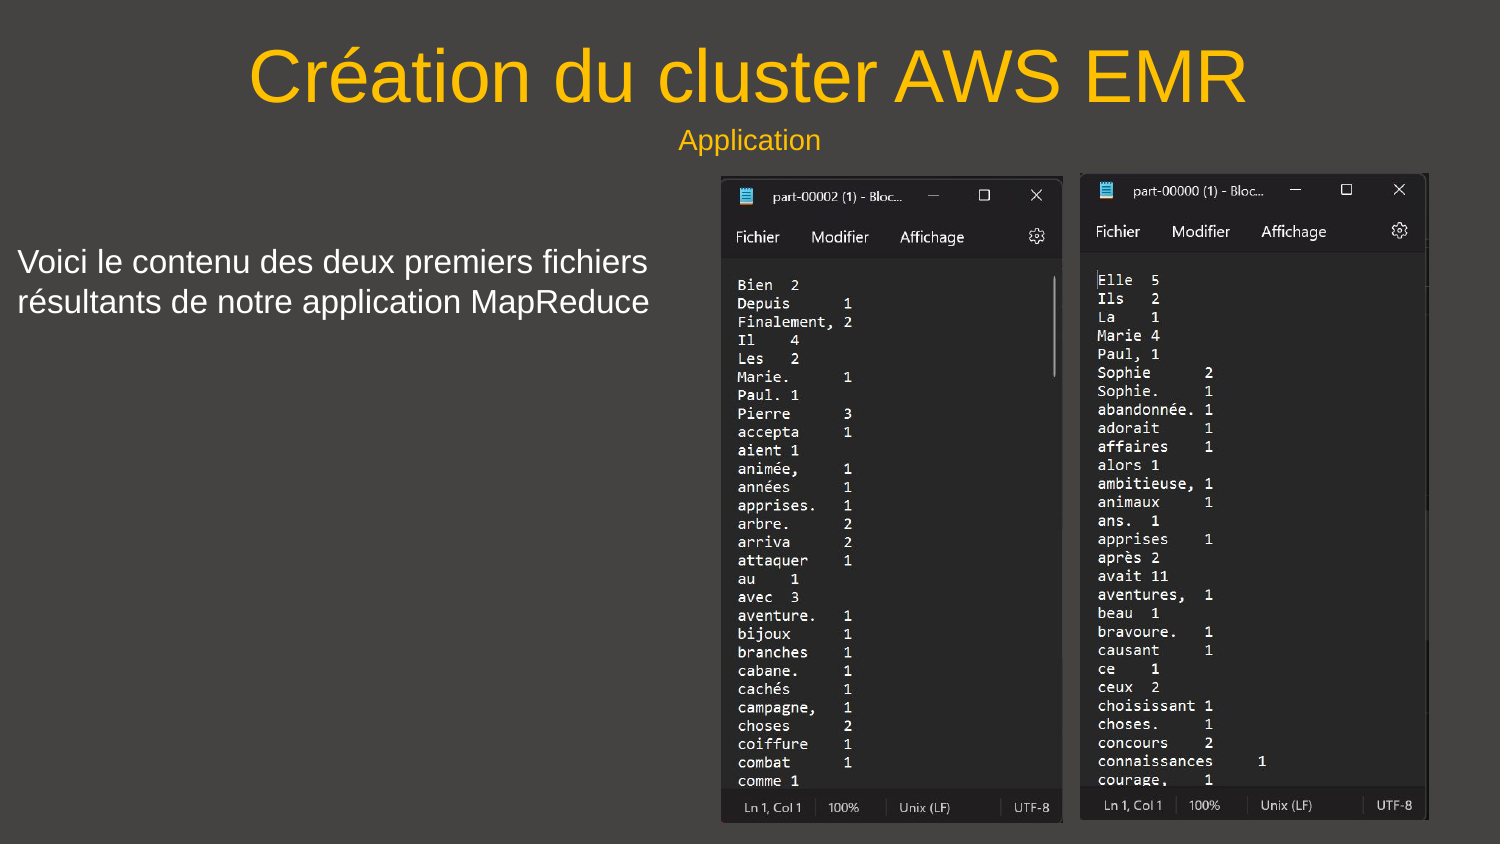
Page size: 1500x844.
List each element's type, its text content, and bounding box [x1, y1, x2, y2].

picture [721, 176, 1063, 824]
list Création du cluster AWS EMR [0, 25, 1500, 114]
list Application [0, 114, 1500, 162]
text_box Voici le contenu des deux premiers fichiers résultants de notre application MapReduce [2, 232, 682, 328]
picture [1080, 173, 1429, 821]
